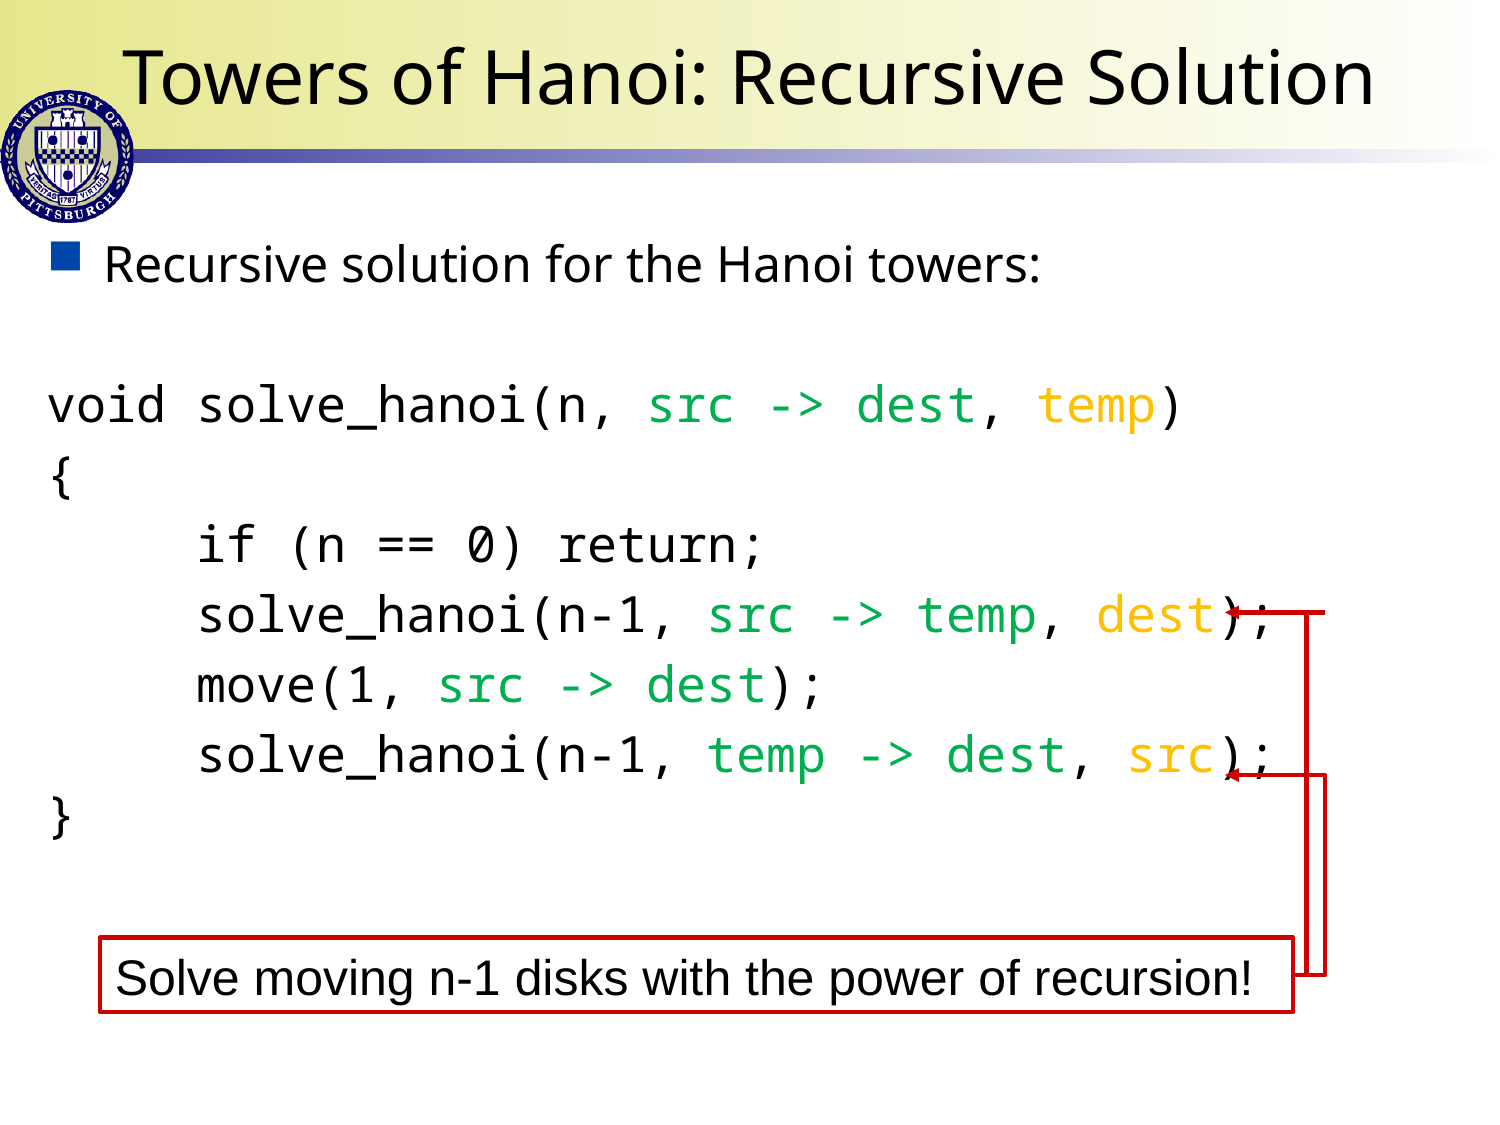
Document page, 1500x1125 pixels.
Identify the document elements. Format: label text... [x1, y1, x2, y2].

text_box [1292, 776, 1326, 976]
list Recursive solution for the Hanoi towers: void solve_hanoi(n, src -> dest, temp) { if (n == 0) return; solve_hanoi(n-1, src -> temp, dest); move(1, src -> dest); solve_hanoi(n-1, temp -> dest, src); } [31, 224, 1307, 1000]
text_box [1292, 621, 1308, 773]
text_box Solve moving n-1 disks with the power of recursion! [98, 935, 1295, 1014]
title Towers of Hanoi: Recursive Solution [0, 0, 1500, 150]
picture [0, 150, 134, 223]
